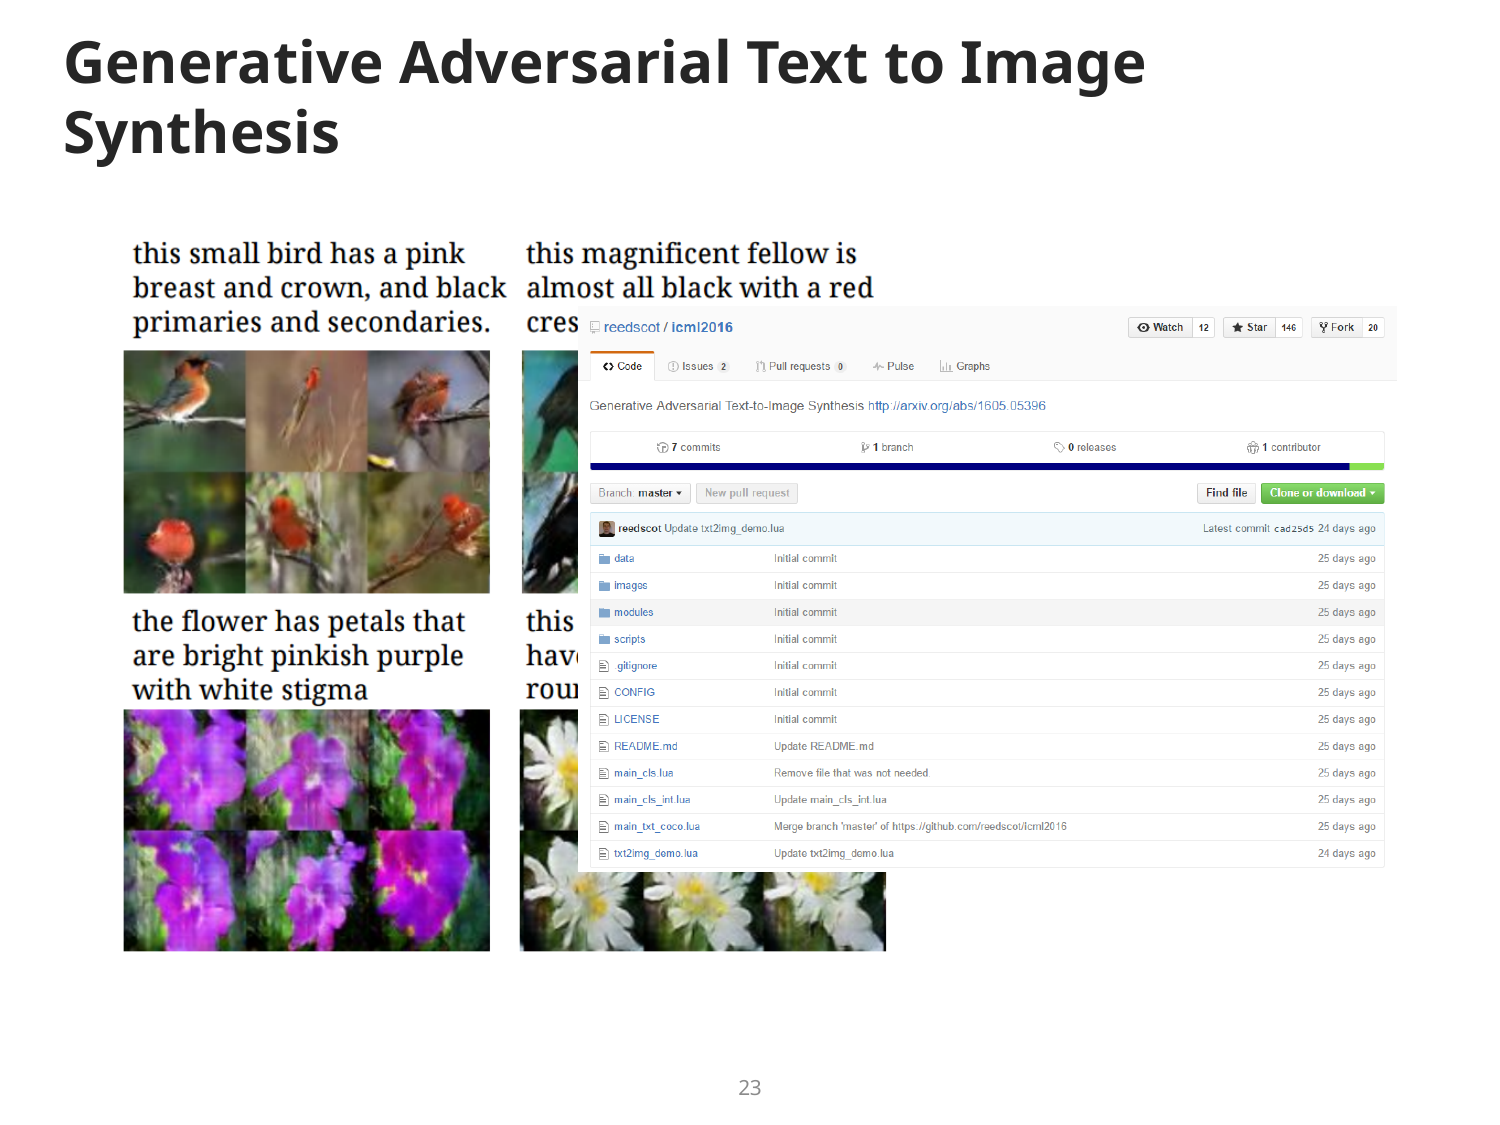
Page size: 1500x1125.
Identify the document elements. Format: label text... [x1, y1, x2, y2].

slide_number 23 [575, 1058, 925, 1119]
picture [83, 219, 1397, 958]
title Generative Adversarial Text to Image Synthesis [48, 41, 1456, 149]
